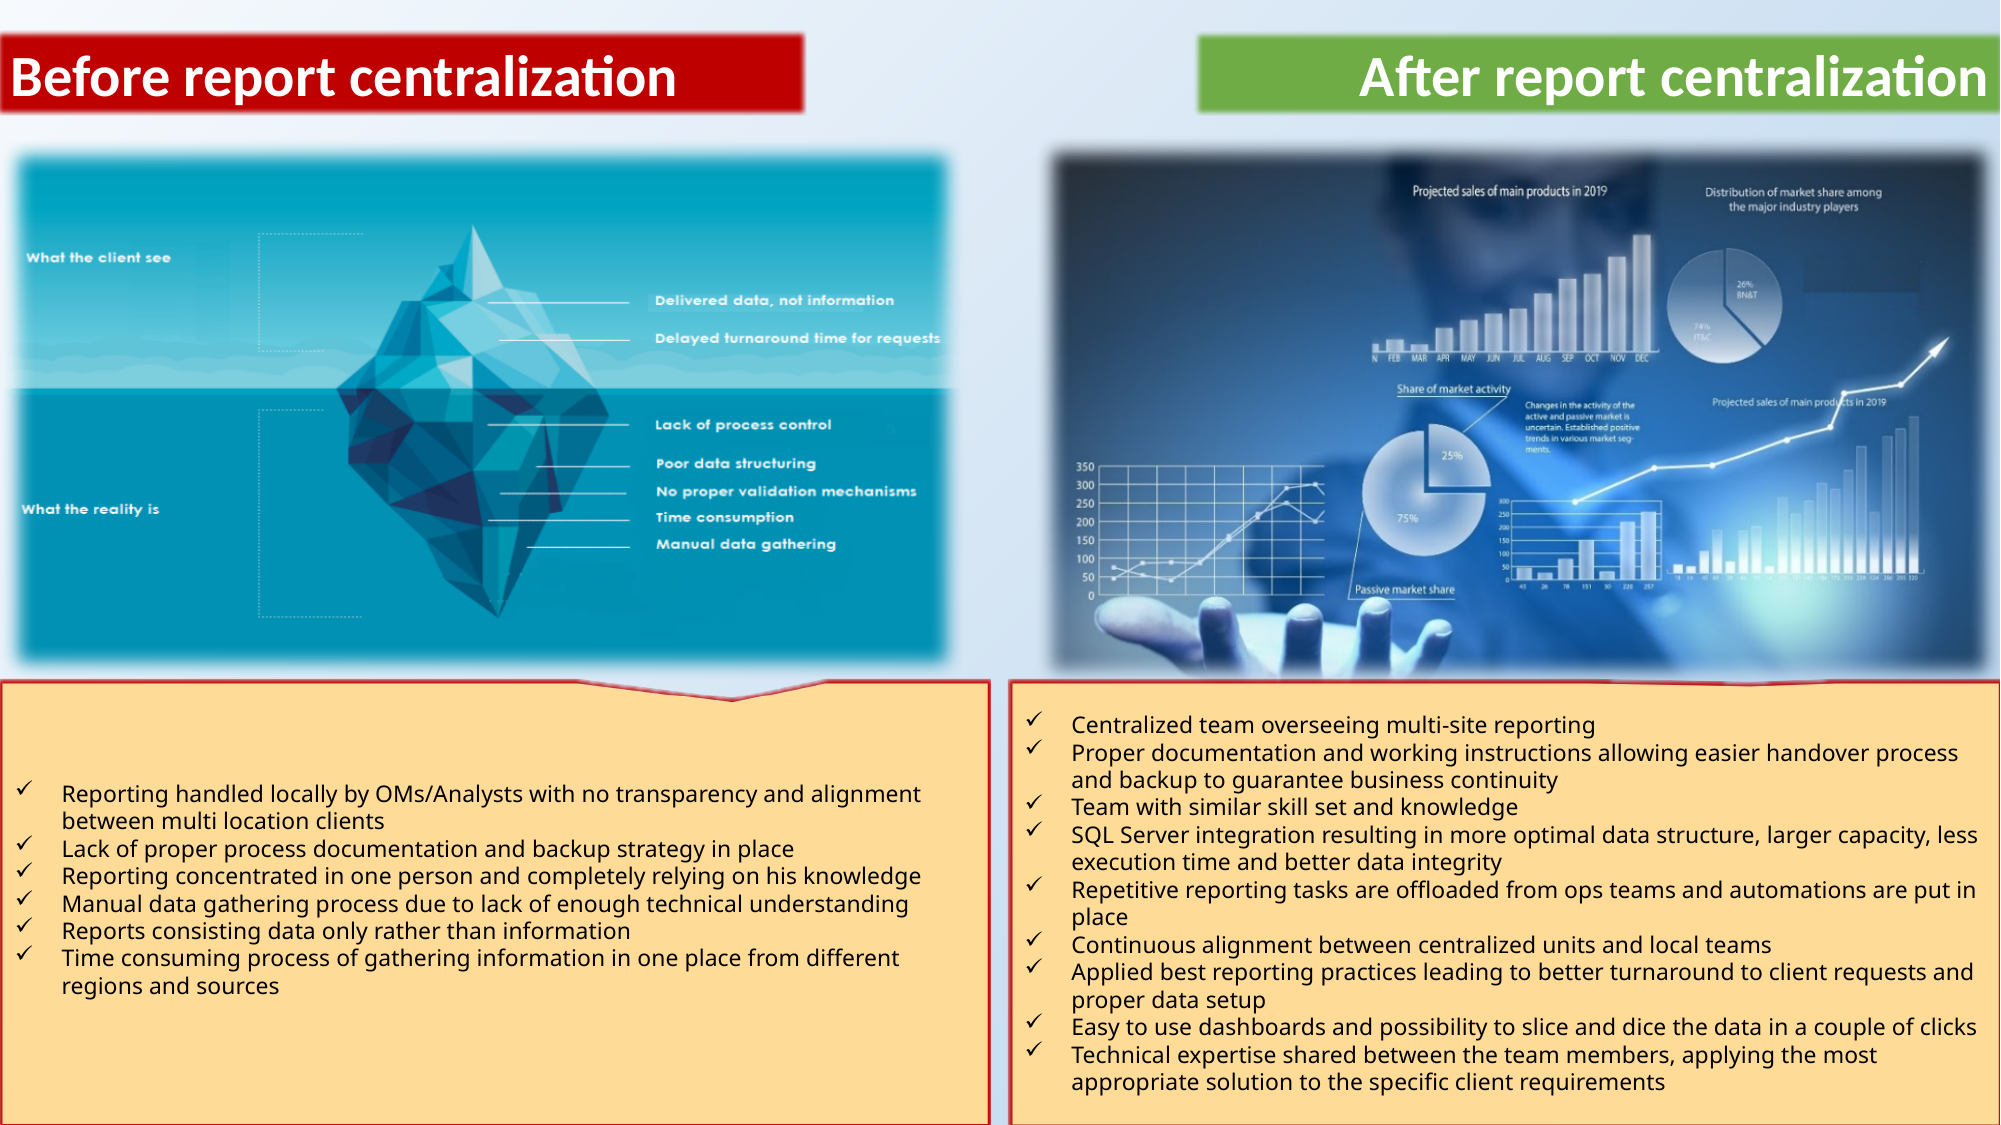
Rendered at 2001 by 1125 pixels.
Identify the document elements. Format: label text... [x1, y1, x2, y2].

text_box After report centralization [1202, 40, 1997, 108]
picture [1035, 135, 2000, 689]
text_box Reporting handled locally by OMs/Analysts with no transparency and alignment between multi location clients Lack of proper process documentation and backup strategy in place Reporting concentrated in one person and completely relying on his knowledge Manual data gathering process due to lack of enough technical understanding Reports consisting data only rather than information Time consuming process of gathering information in one place from different regions and sources [5, 686, 986, 1122]
text_box Before report centralization [4, 40, 800, 108]
picture [0, 138, 965, 681]
text_box Centralized team overseeing multi-site reporting Proper documentation and working instructions allowing easier handover process and backup to guarantee business continuity Team with similar skill set and knowledge SQL Server integration resulting in more optimal data structure, larger capacity, less execution time and better data integrity Repetitive reporting tasks are offloaded from ops teams and automations are put in place Continuous alignment between centralized units and local teams Applied best reporting practices leading to better turnaround to client requests and proper data setup Easy to use dashboards and possibility to slice and dice the data in a couple of clicks Technical expertise shared between the team members, applying the most appropriate solution to the specific client requirements [1015, 686, 1998, 1122]
